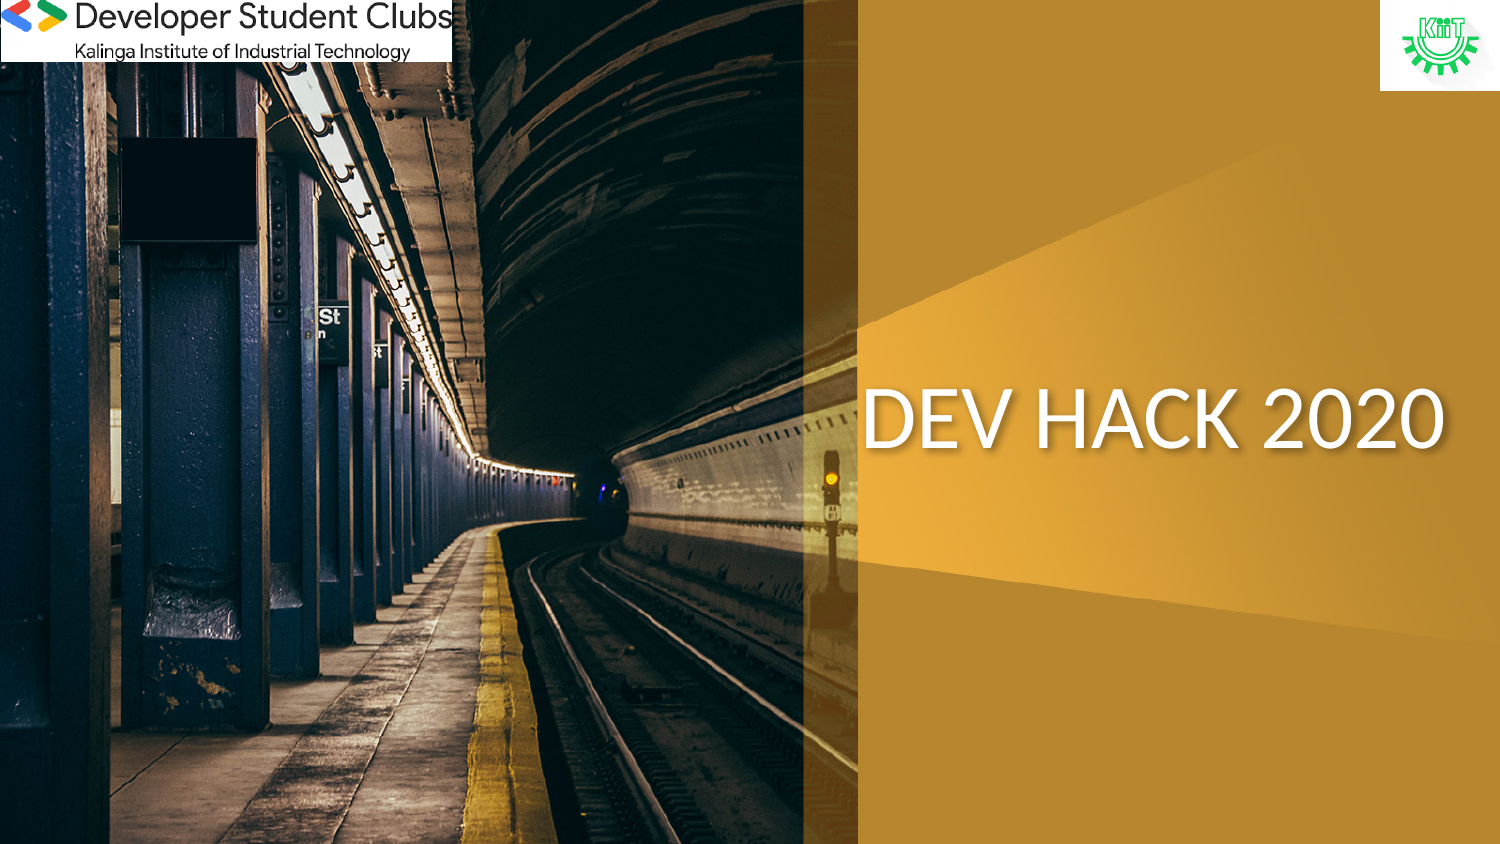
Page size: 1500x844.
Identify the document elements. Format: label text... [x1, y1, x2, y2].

title DEV HACK 2020 [299, 283, 1463, 541]
picture [0, 0, 1500, 844]
